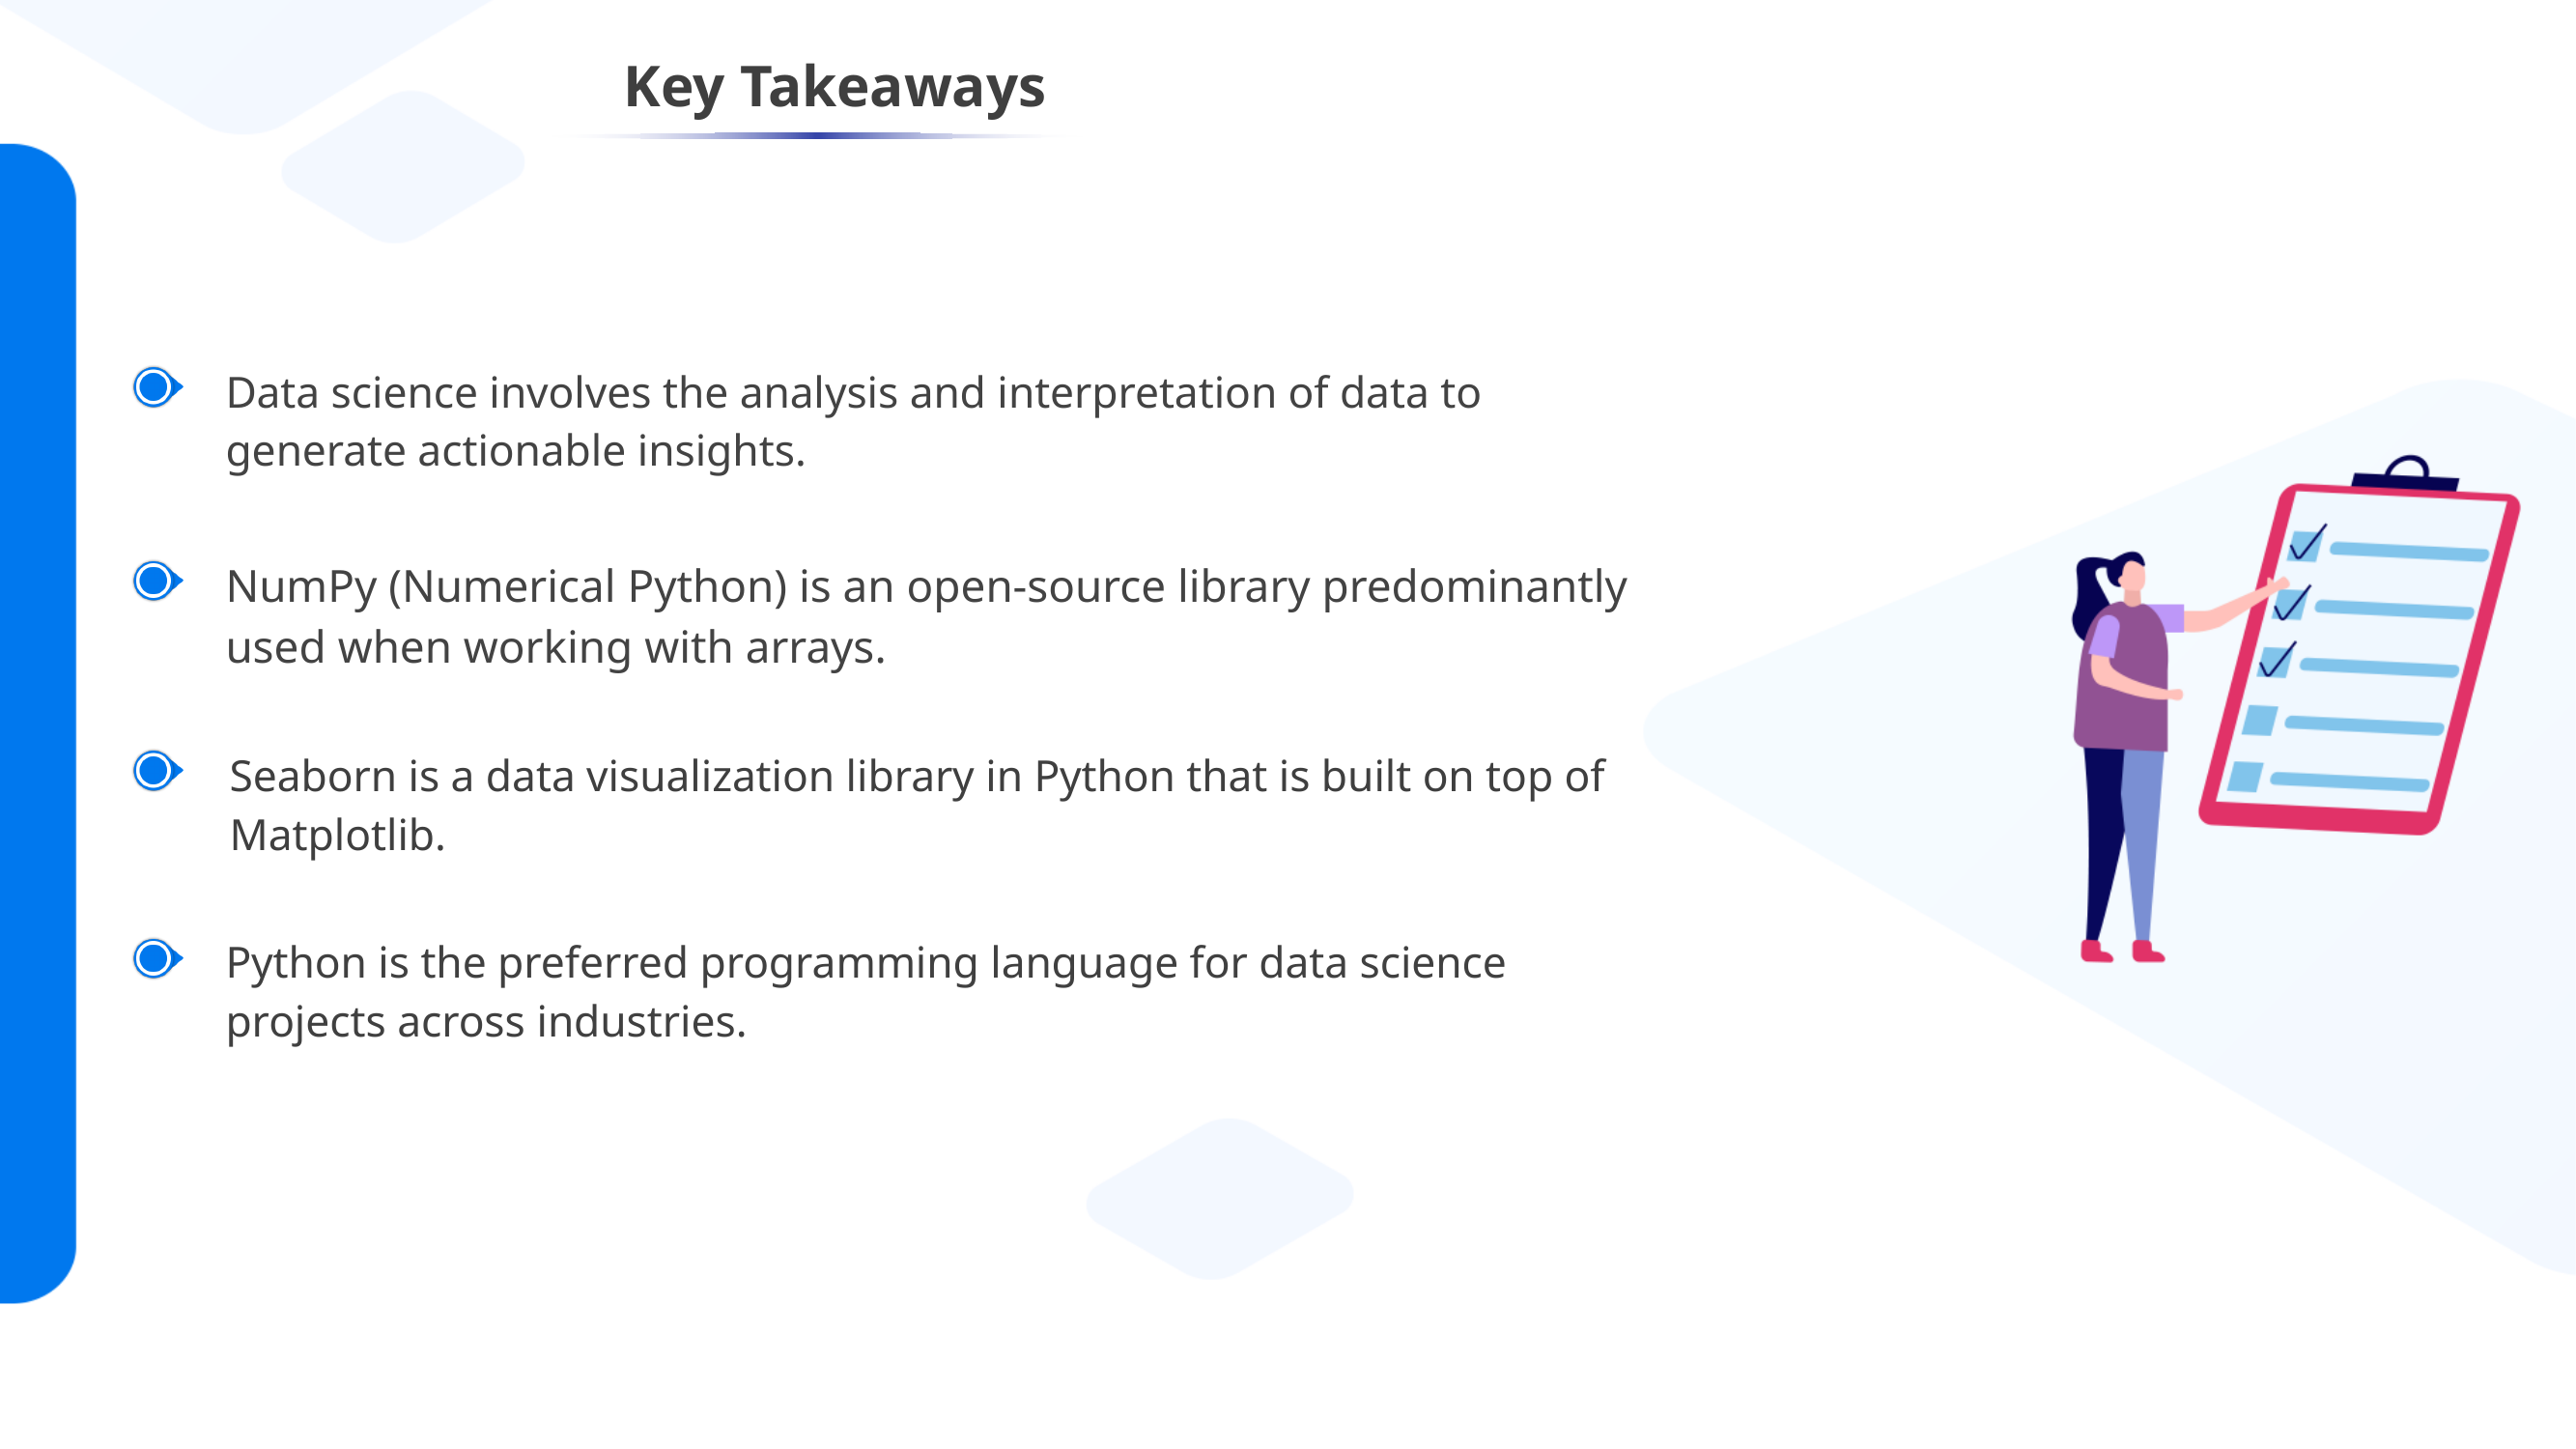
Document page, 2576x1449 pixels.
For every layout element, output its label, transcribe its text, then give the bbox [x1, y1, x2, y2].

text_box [593, 134, 610, 138]
list Data science involves the analysis and interpretation of data to generate actionable insights. [211, 350, 1643, 484]
list Seaborn is a data visualization library in Python that is built on top of Matplotlib. [214, 734, 1647, 867]
list NumPy (Numerical Python) is an open-source library predominantly used when working with arrays. [211, 543, 1643, 676]
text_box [1024, 134, 1041, 138]
picture [0, 0, 2576, 1449]
list Python is the preferred programming language for data science projects across industries. [211, 921, 1643, 1054]
